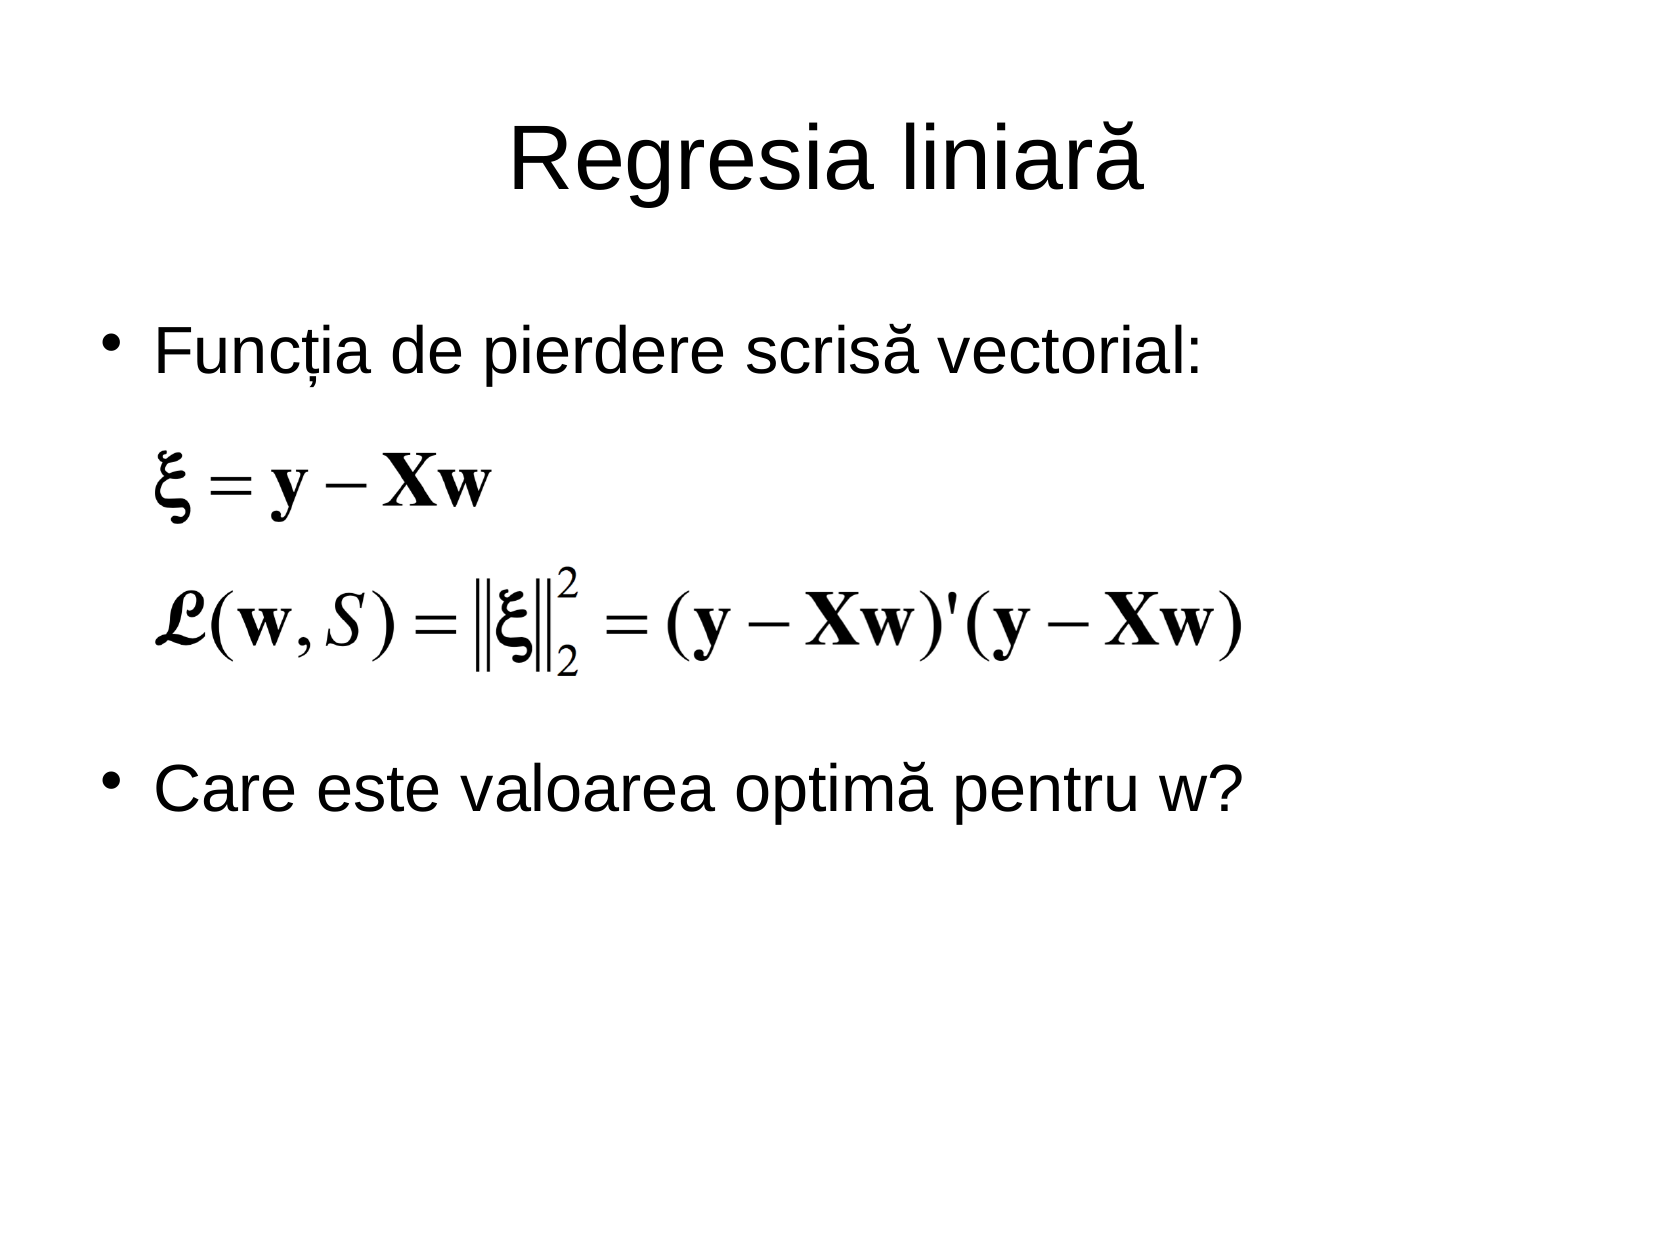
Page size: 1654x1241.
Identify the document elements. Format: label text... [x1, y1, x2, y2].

text_box Funcția de pierdere scrisă vectorial: Care este valoarea optimă pentru w? [82, 306, 1571, 1081]
text_box Regresia liniară [82, 49, 1571, 257]
picture [140, 435, 1252, 691]
